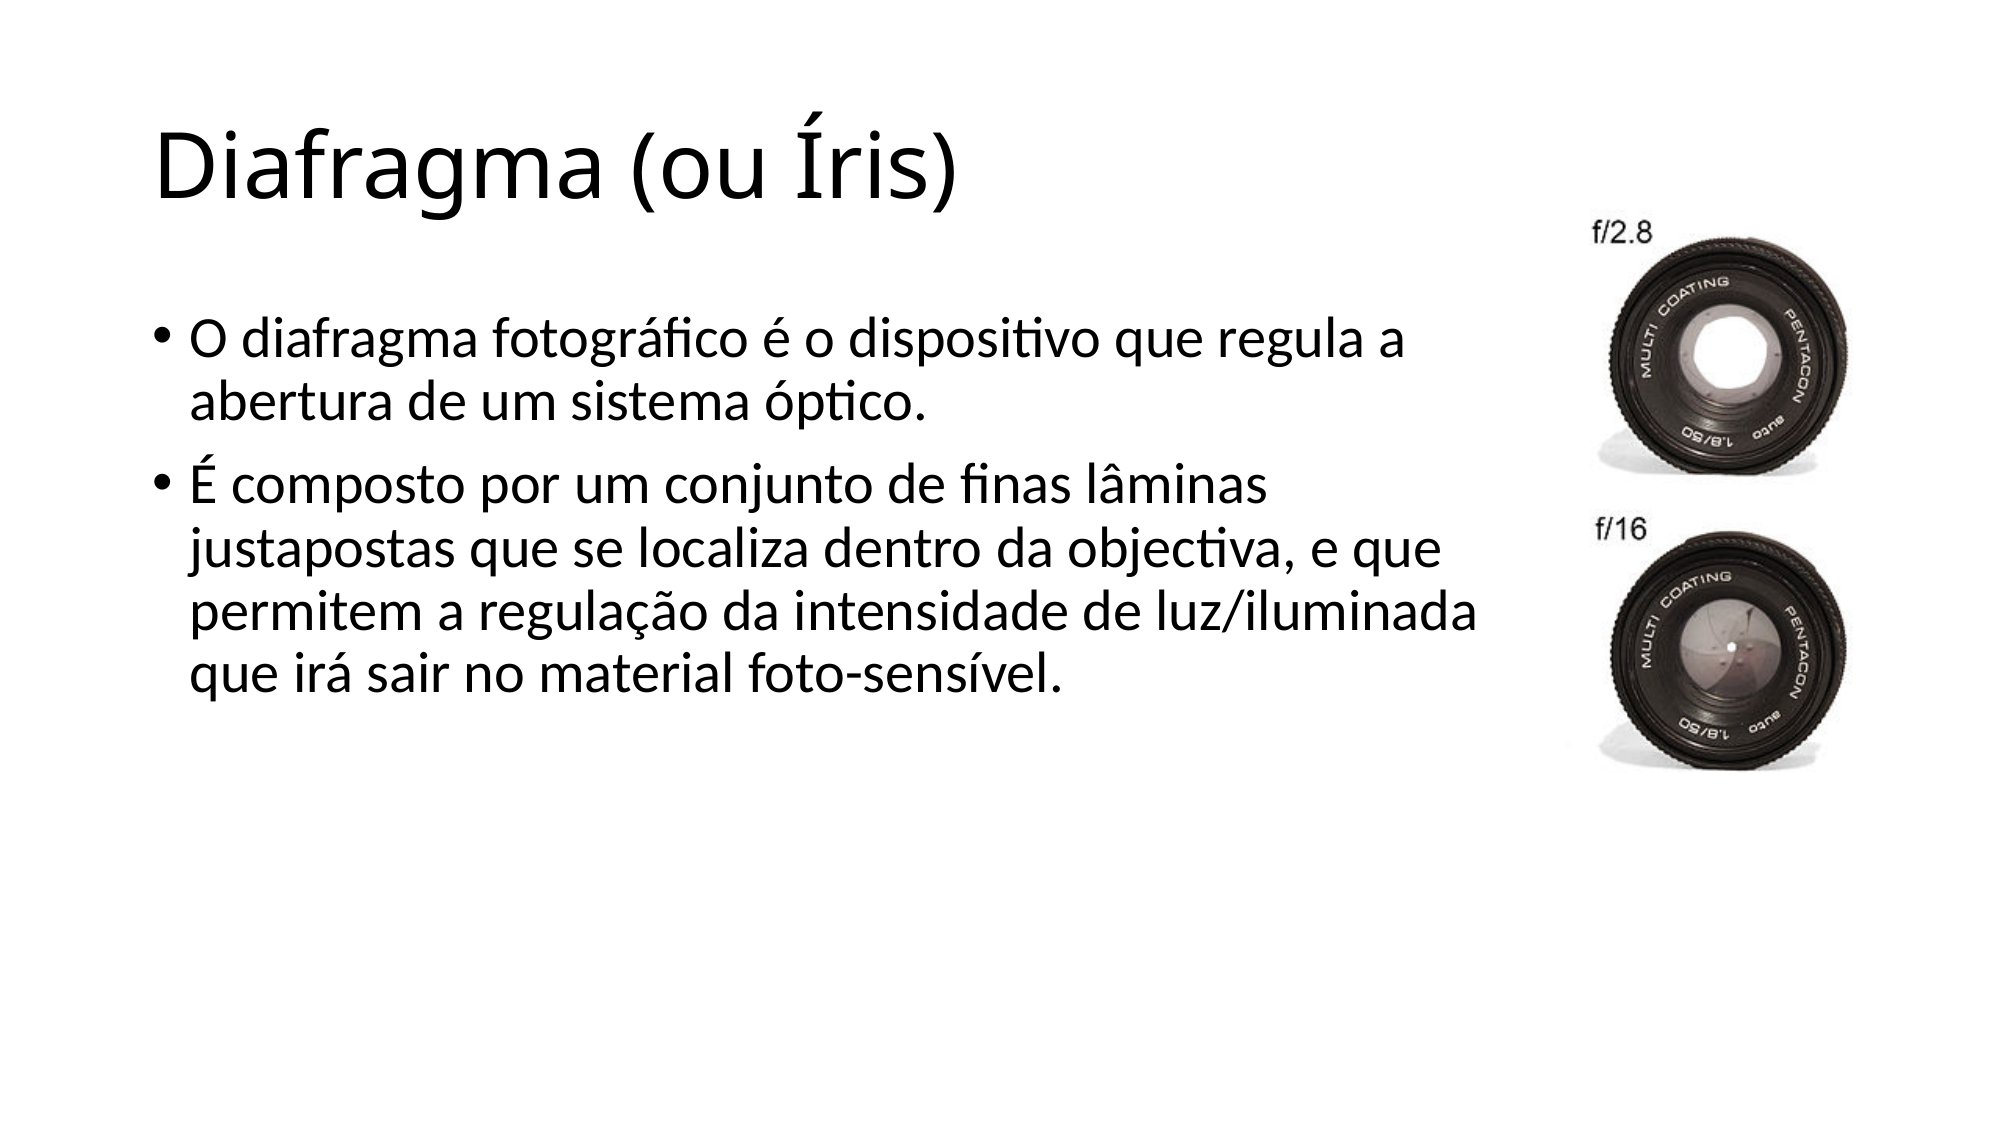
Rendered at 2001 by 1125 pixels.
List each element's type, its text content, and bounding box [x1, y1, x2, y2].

picture [1565, 184, 1878, 810]
list O diafragma fotográfico é o dispositivo que regula a abertura de um sistema óptico. É composto por um conjunto de finas lâminas justapostas que se localiza dentro da objectiva, e que permitem a regulação da intensidade de luz/iluminada que irá sair no material foto-sensível. [137, 299, 1495, 1014]
title Diafragma (ou Íris) [137, 59, 1863, 278]
